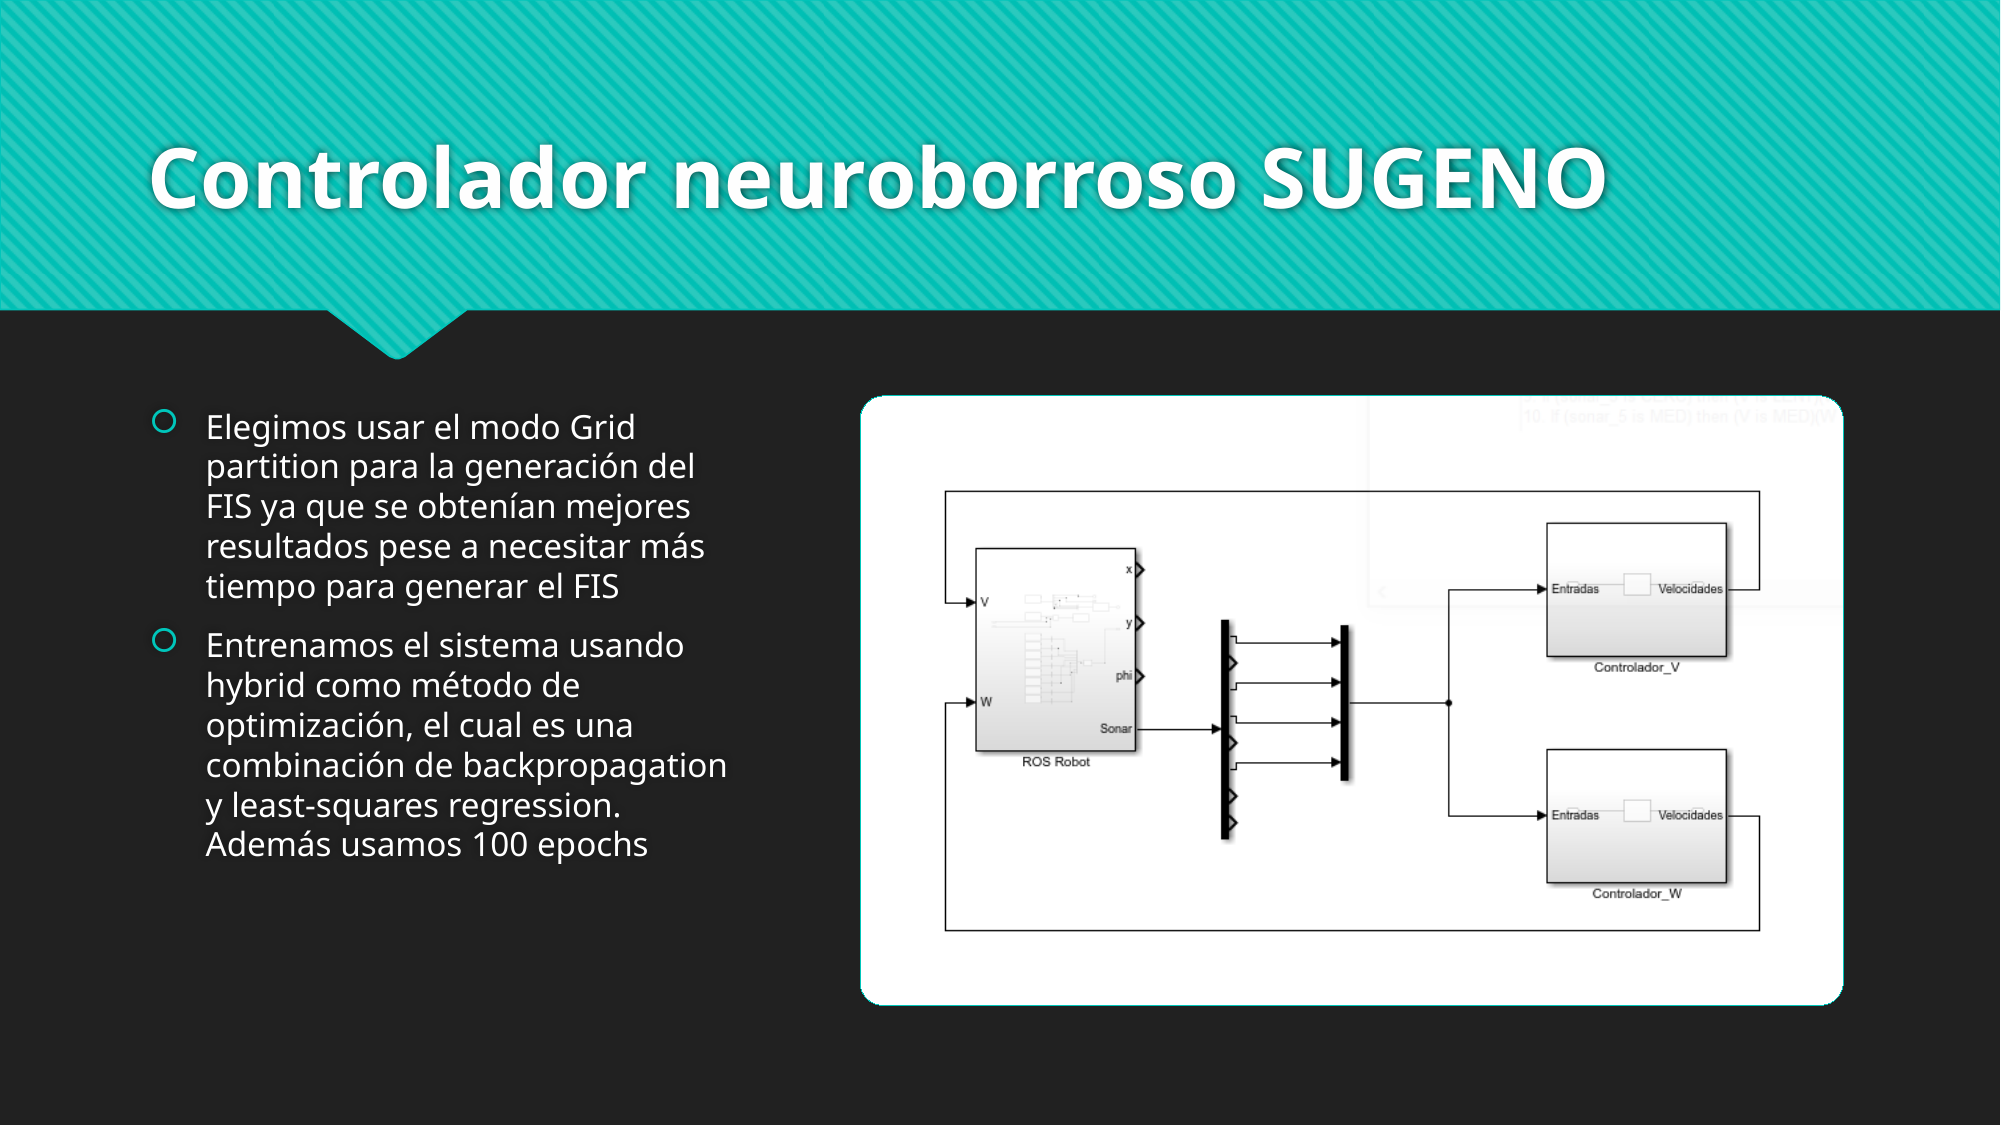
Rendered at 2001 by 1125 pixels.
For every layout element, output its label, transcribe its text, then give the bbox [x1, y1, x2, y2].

list Elegimos usar el modo Grid partition para la generación del FIS ya que se obtenían mejores resultados pese a necesitar más tiempo para generar el FIS Entrenamos el sistema usando hybrid como método de optimización, el cual es una combinación de backpropagation y least-squares regression. Además usamos 100 epochs [134, 395, 764, 992]
title Controlador neuroborroso SUGENO [132, 73, 1868, 233]
picture [859, 395, 1844, 1006]
